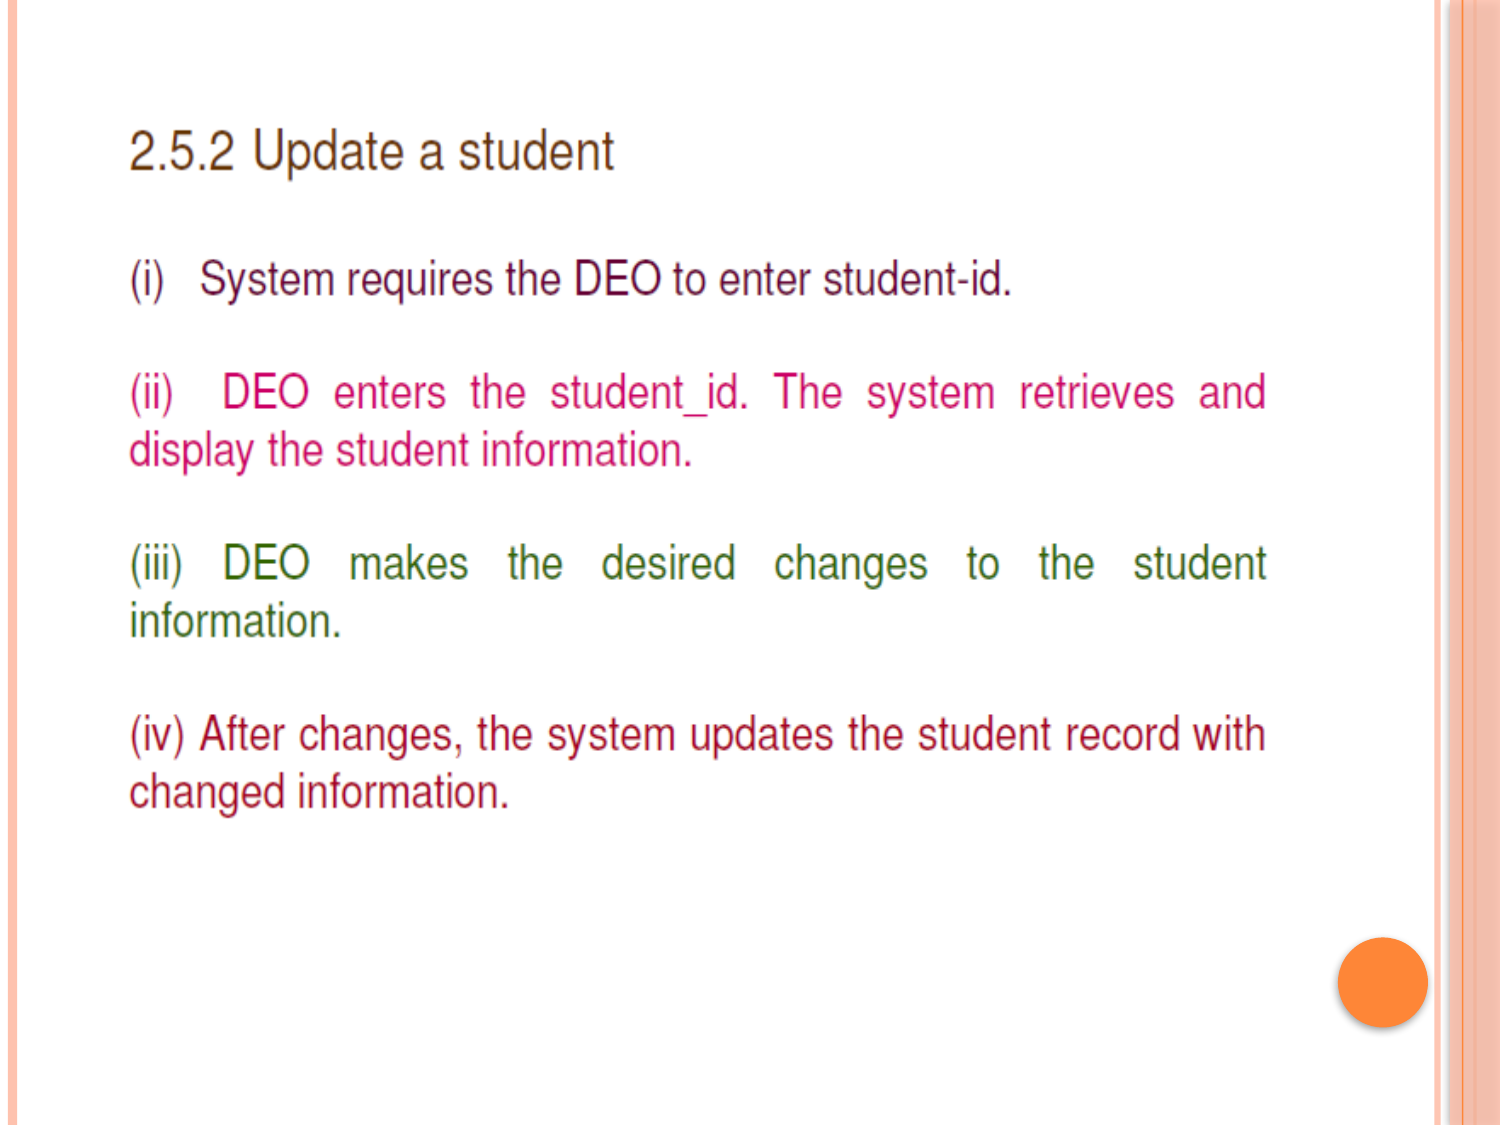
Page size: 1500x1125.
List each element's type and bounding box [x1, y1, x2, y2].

picture [86, 86, 1314, 872]
